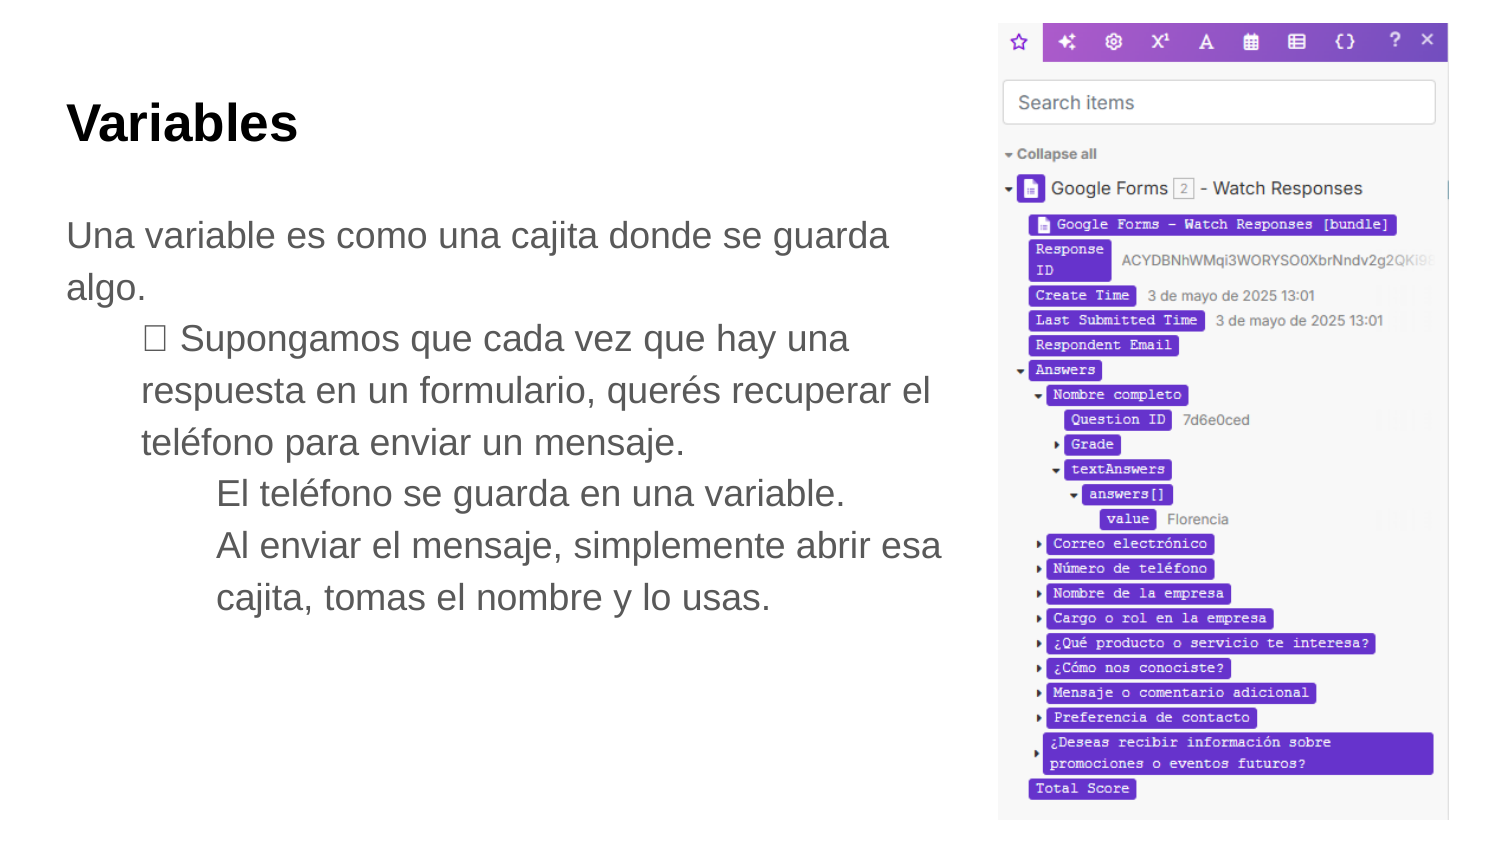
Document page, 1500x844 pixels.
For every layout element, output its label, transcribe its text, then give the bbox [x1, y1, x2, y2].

list Una variable es como una cajita donde se guarda algo. 💡 Supongamos que cada vez que hay una respuesta en un formulario, querés recuperar el teléfono para enviar un mensaje. El teléfono se guarda en una variable. Al enviar el mensaje, simplemente abrir esa cajita, tomas el nombre y lo usas. [51, 189, 976, 750]
picture [998, 23, 1450, 821]
title Variables [51, 72, 993, 167]
